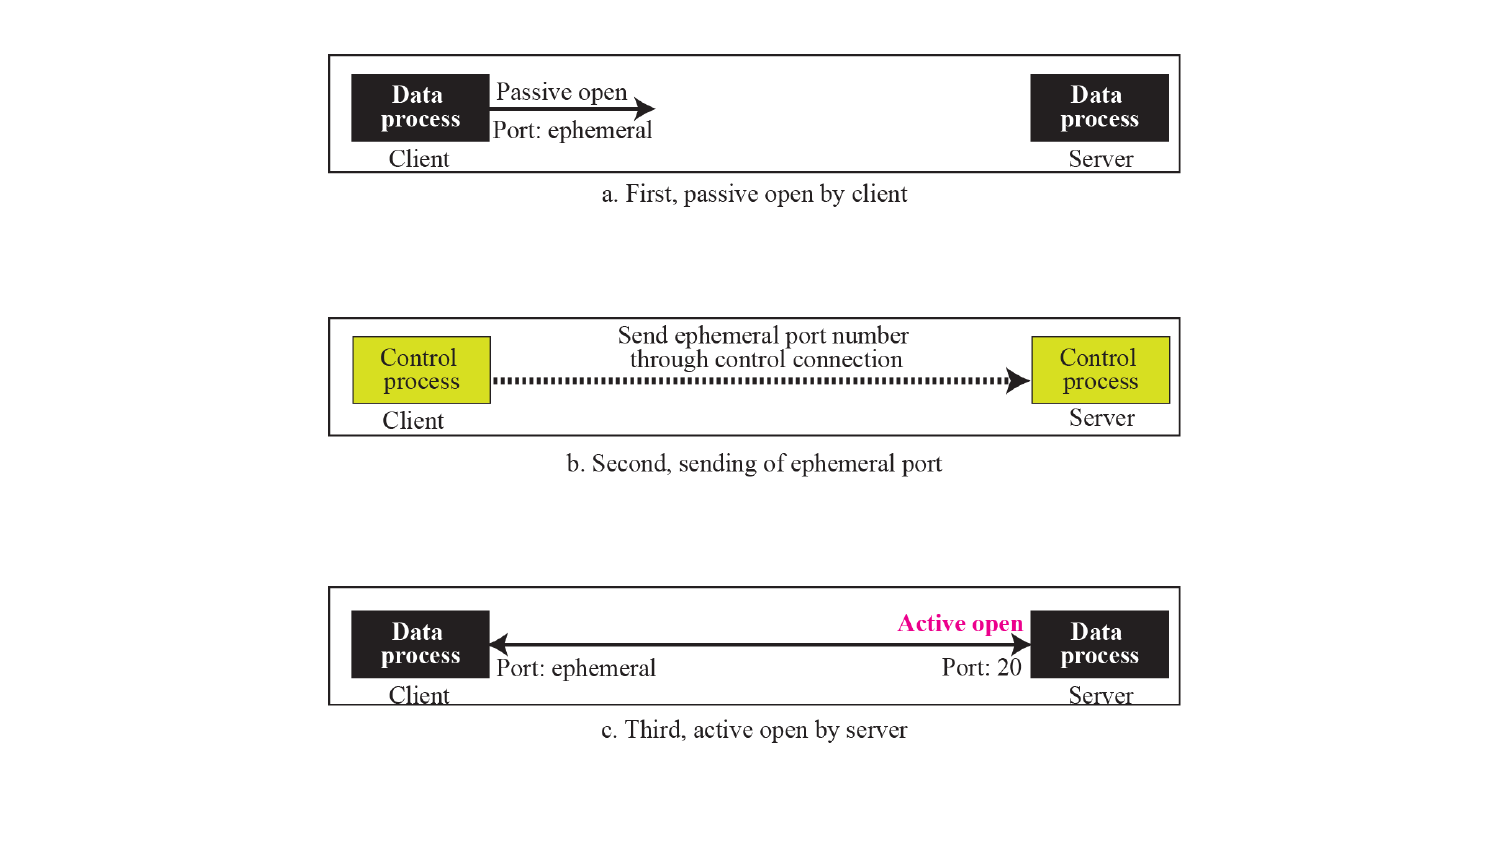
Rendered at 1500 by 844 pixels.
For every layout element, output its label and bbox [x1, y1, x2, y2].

picture [327, 53, 1181, 210]
picture [327, 317, 1181, 479]
picture [327, 586, 1181, 746]
